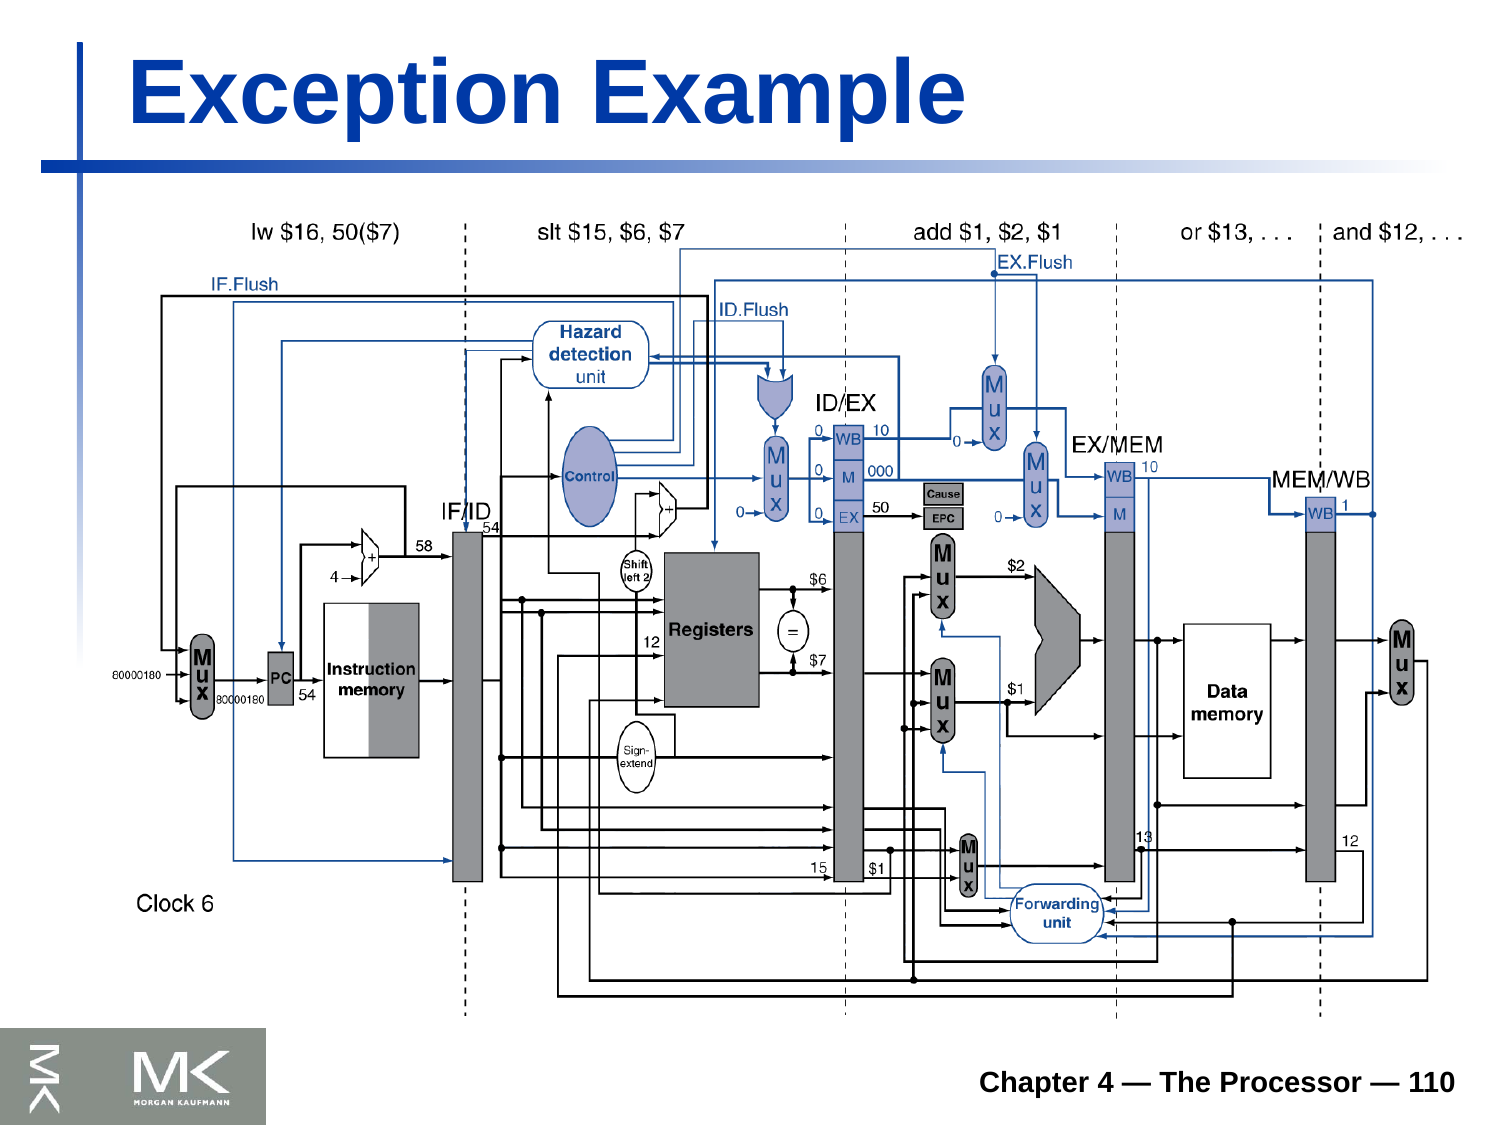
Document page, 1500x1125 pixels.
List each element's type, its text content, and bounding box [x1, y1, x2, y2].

picture [111, 219, 1463, 1019]
picture [0, 1028, 266, 1125]
footer Chapter 4 — The Processor — 110 [277, 1046, 1471, 1106]
title Exception Example [112, 23, 1468, 149]
